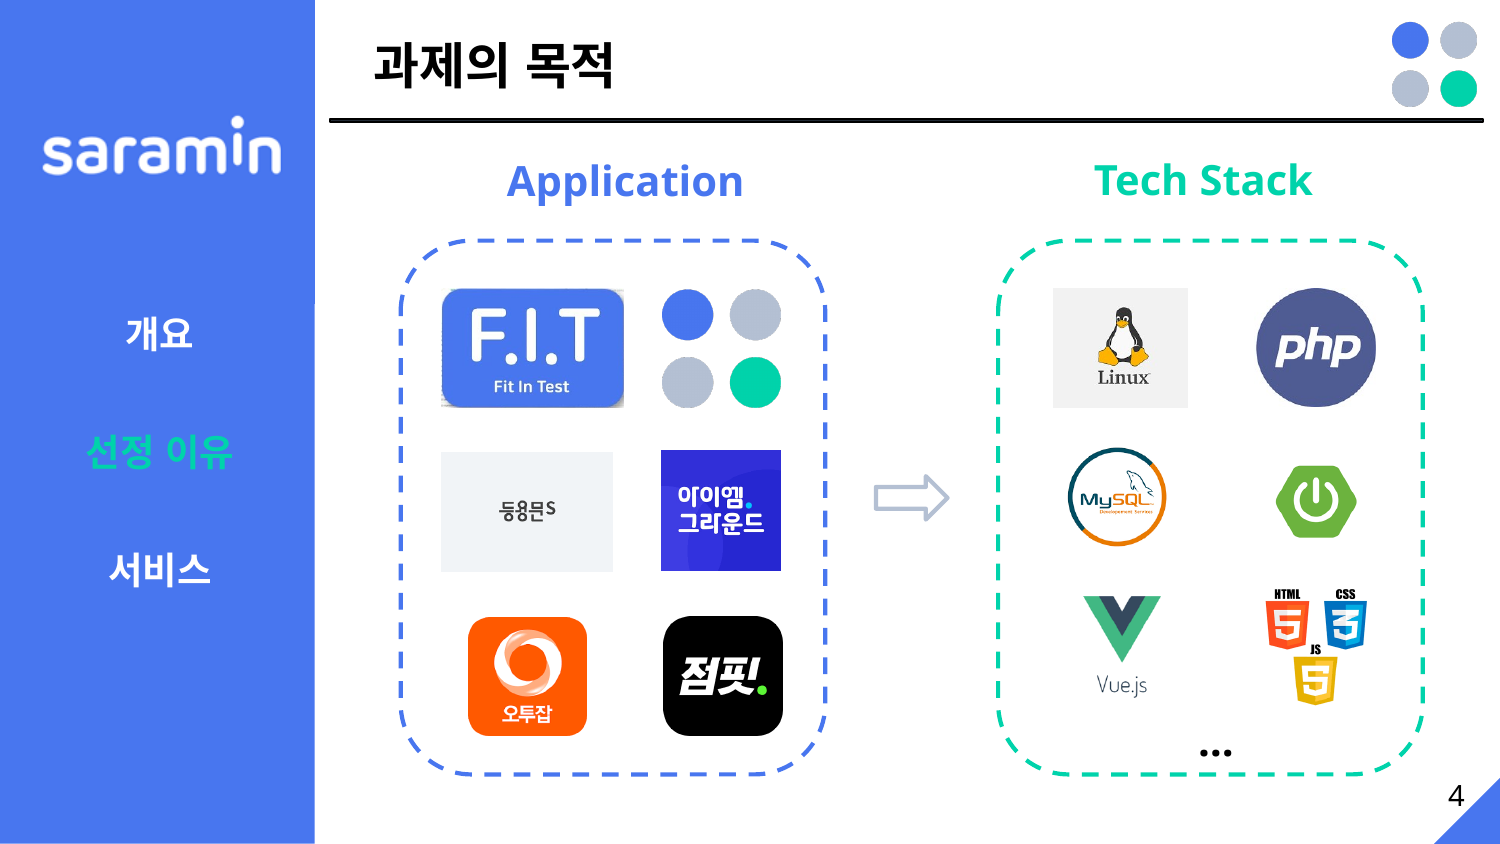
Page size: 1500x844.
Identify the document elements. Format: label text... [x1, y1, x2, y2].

picture [1392, 21, 1477, 107]
picture [1256, 441, 1376, 562]
picture [661, 450, 782, 571]
title 과제의 목적 [358, 26, 1376, 103]
picture [1053, 287, 1189, 408]
picture [441, 451, 614, 572]
text_box [398, 238, 828, 777]
list 개요 [21, 303, 299, 360]
text_box [873, 474, 950, 522]
list 서비스 [21, 539, 299, 596]
picture [662, 616, 783, 736]
text_box … [1183, 707, 1249, 773]
picture [1024, 437, 1217, 557]
picture [1025, 586, 1218, 707]
picture [1256, 586, 1377, 707]
picture [468, 617, 587, 737]
text_box Application [492, 146, 760, 212]
picture [1254, 287, 1376, 408]
picture [662, 287, 781, 408]
picture [441, 287, 625, 408]
text_box Tech Stack [1078, 146, 1328, 211]
list 선정 이유 [21, 421, 299, 478]
text_box [996, 238, 1425, 777]
picture [9, 0, 315, 304]
slide_number 4 [1370, 764, 1480, 830]
